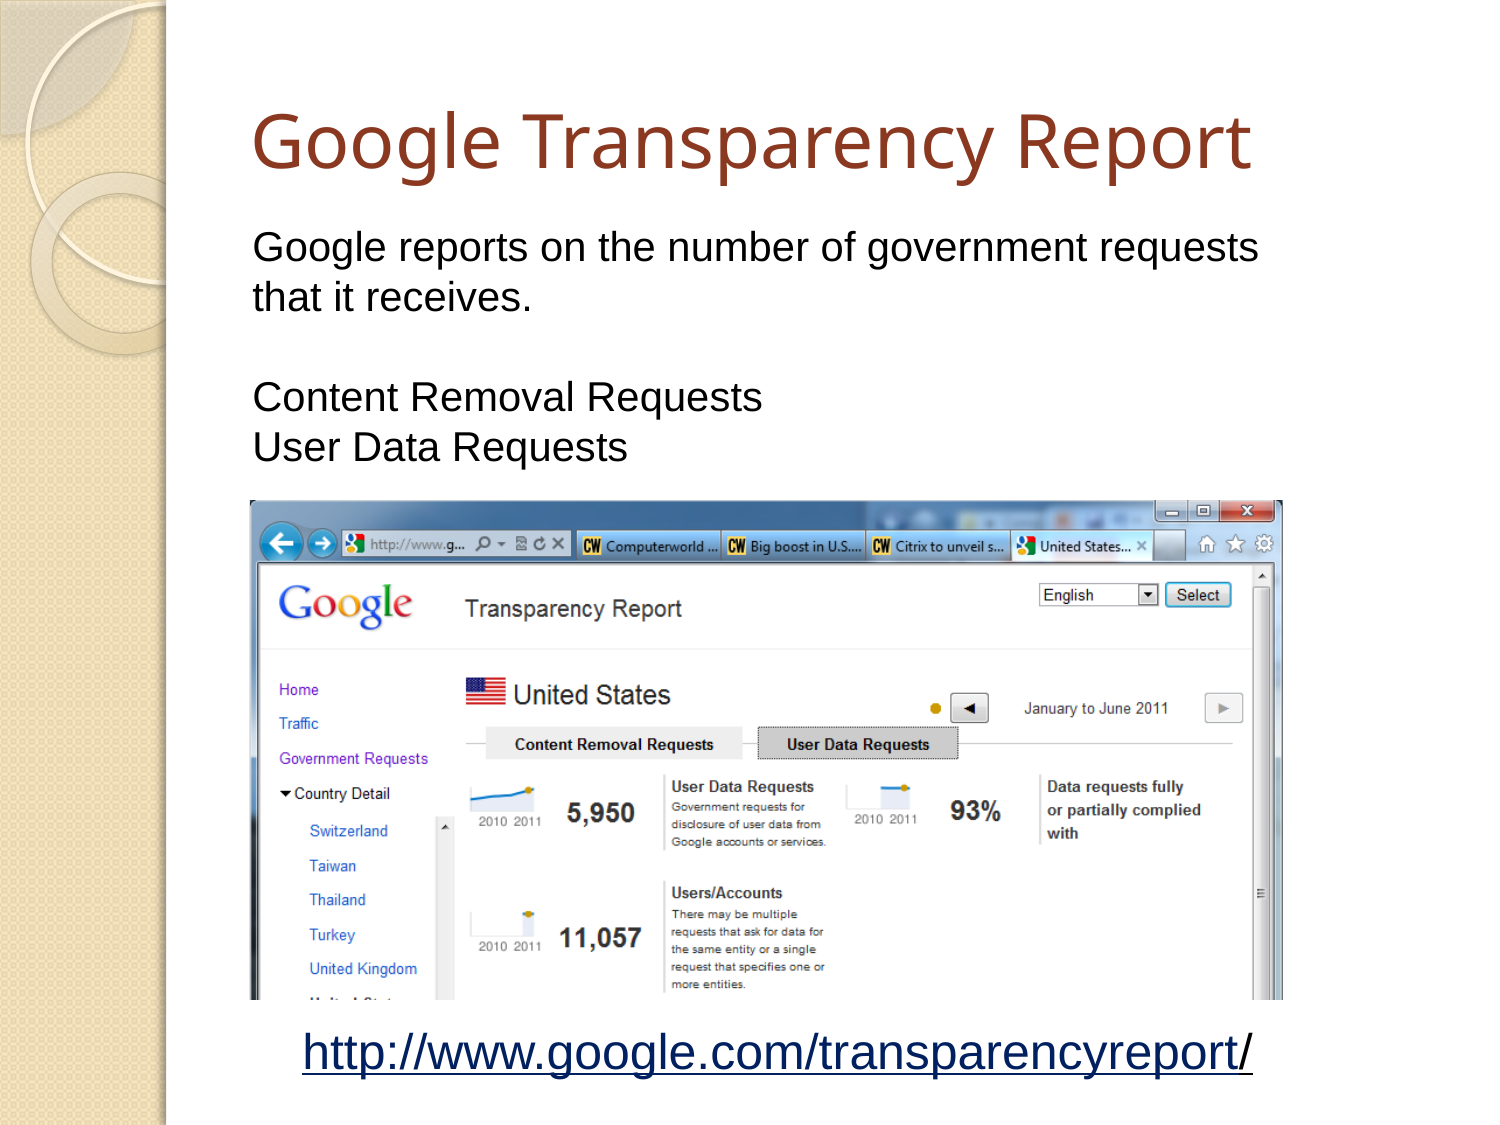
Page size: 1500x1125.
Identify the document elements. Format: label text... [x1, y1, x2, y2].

picture [249, 499, 1283, 1001]
text_box http://www.google.com/transparencyreport/ [287, 1012, 1300, 1088]
title Google Transparency Report [235, 45, 1466, 233]
text_box Google reports on the number of government requests that it receives. Content Removal Requests User Data Requests [237, 212, 1300, 478]
